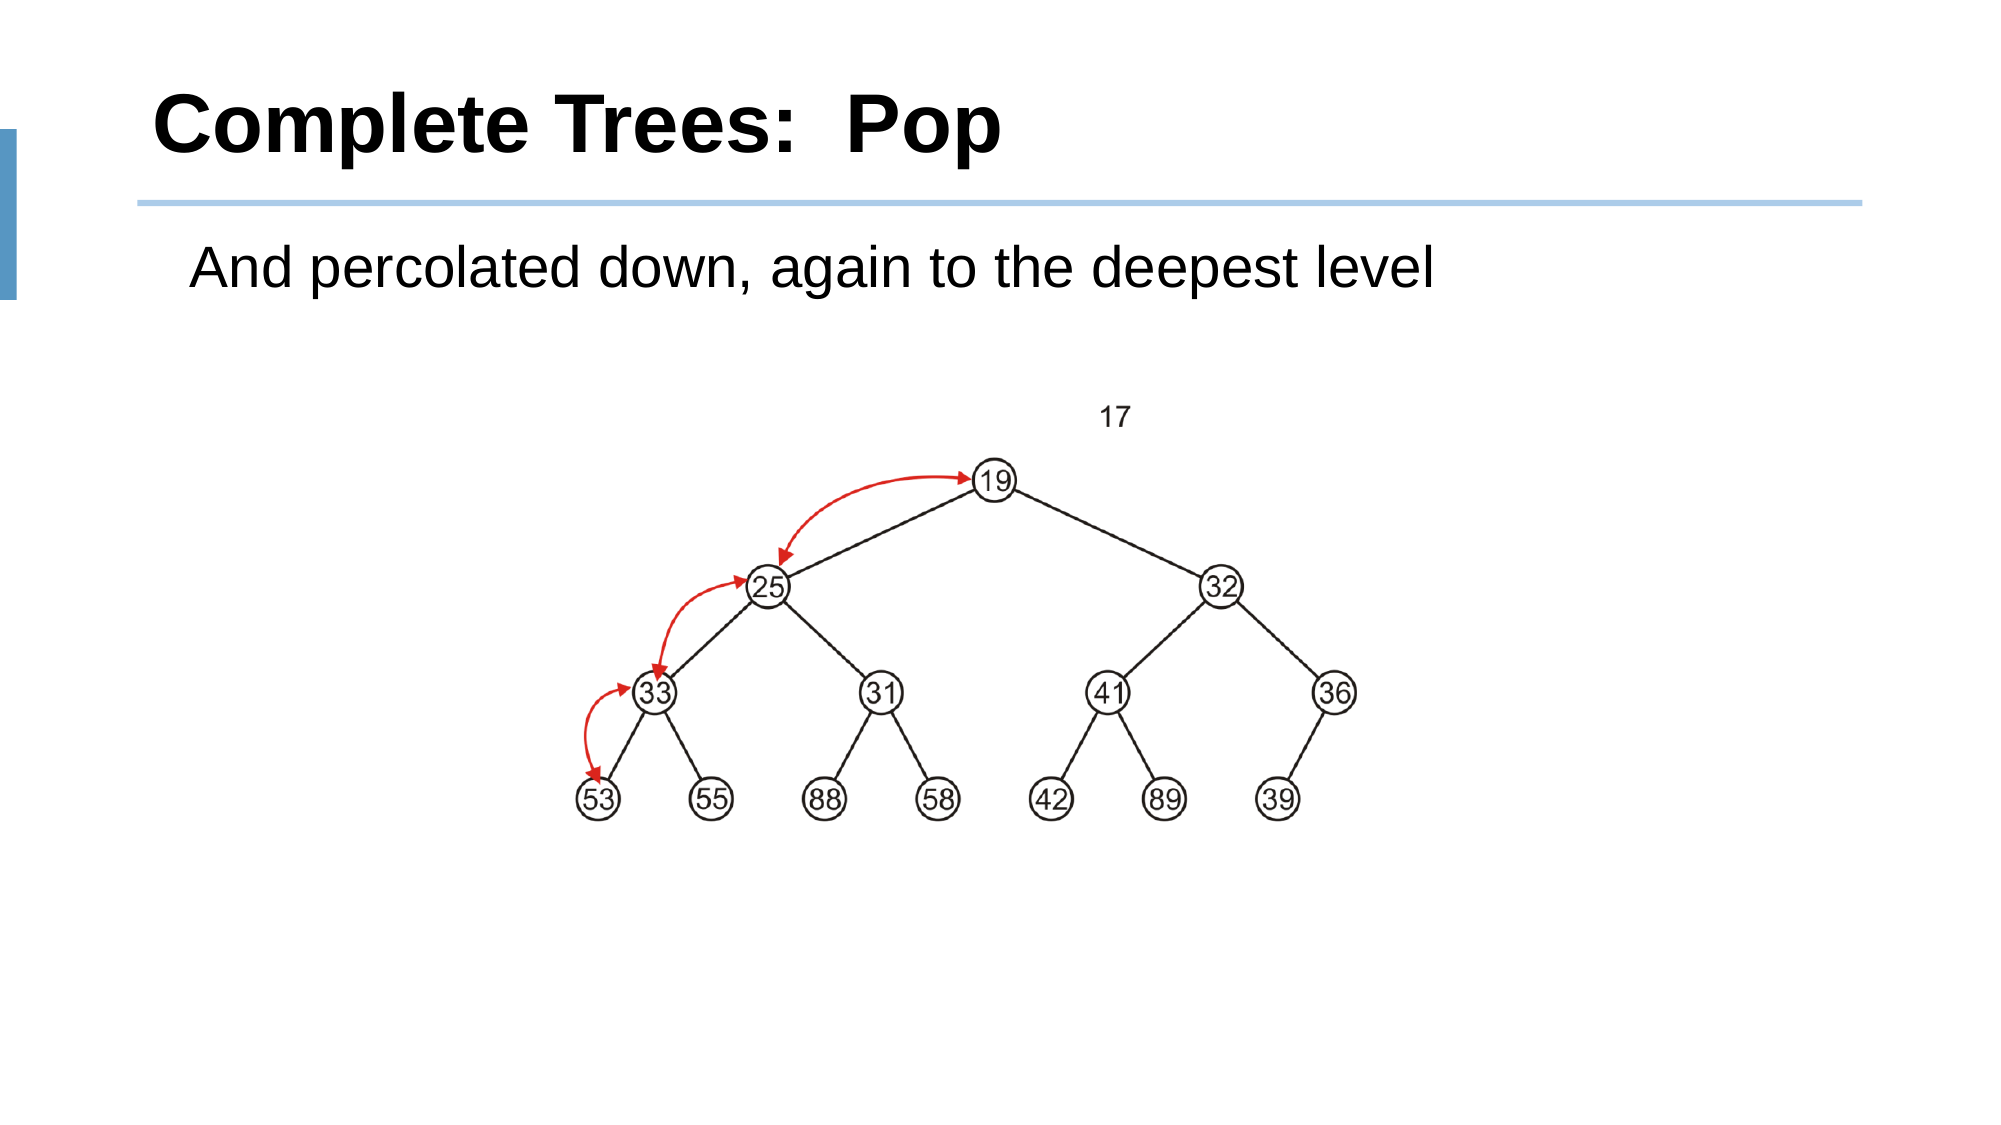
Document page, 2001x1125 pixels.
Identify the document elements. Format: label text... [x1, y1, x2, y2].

picture [541, 395, 1419, 933]
list And percolated down, again to the deepest level [137, 229, 1863, 1014]
title Complete Trees: Pop [137, 42, 1863, 208]
